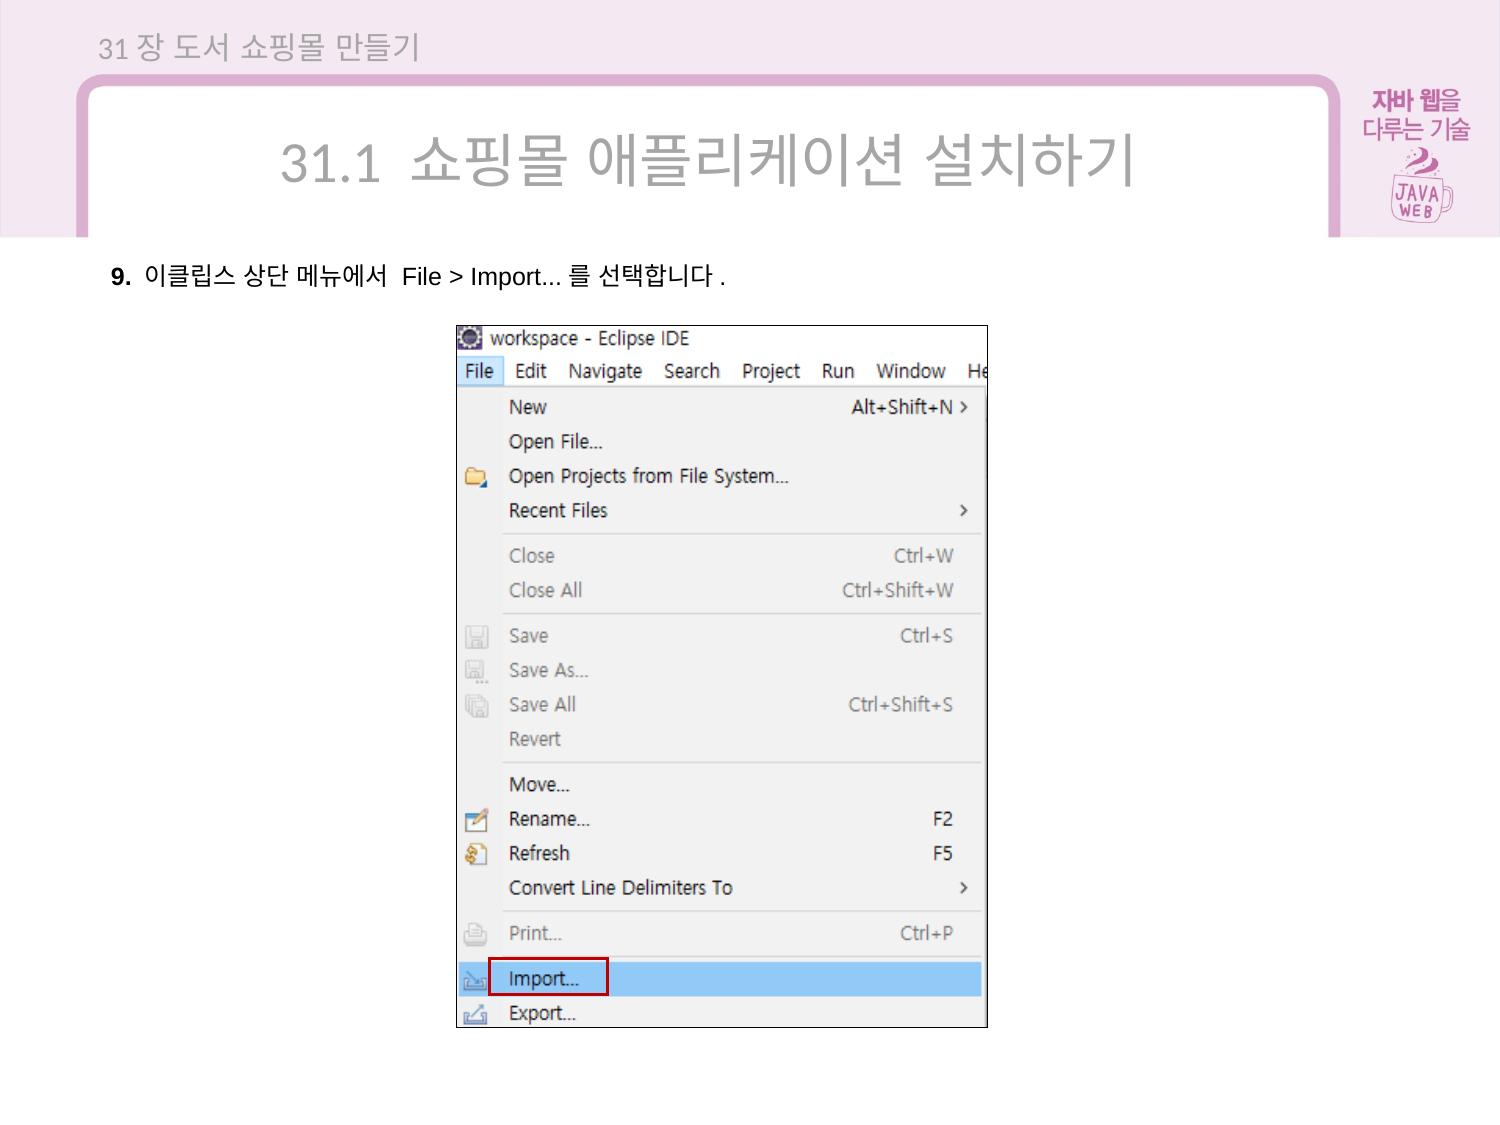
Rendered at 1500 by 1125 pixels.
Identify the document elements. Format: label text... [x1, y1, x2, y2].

text_box 9. 이클립스 상단 메뉴에서 File > Import...를 선택합니다. [96, 252, 1372, 298]
picture [0, 0, 1500, 1125]
text_box 31.1 쇼핑몰 애플리케이션 설치하기 [96, 117, 1321, 202]
text_box 31장 도서 쇼핑몰 만들기 [82, 0, 1133, 74]
